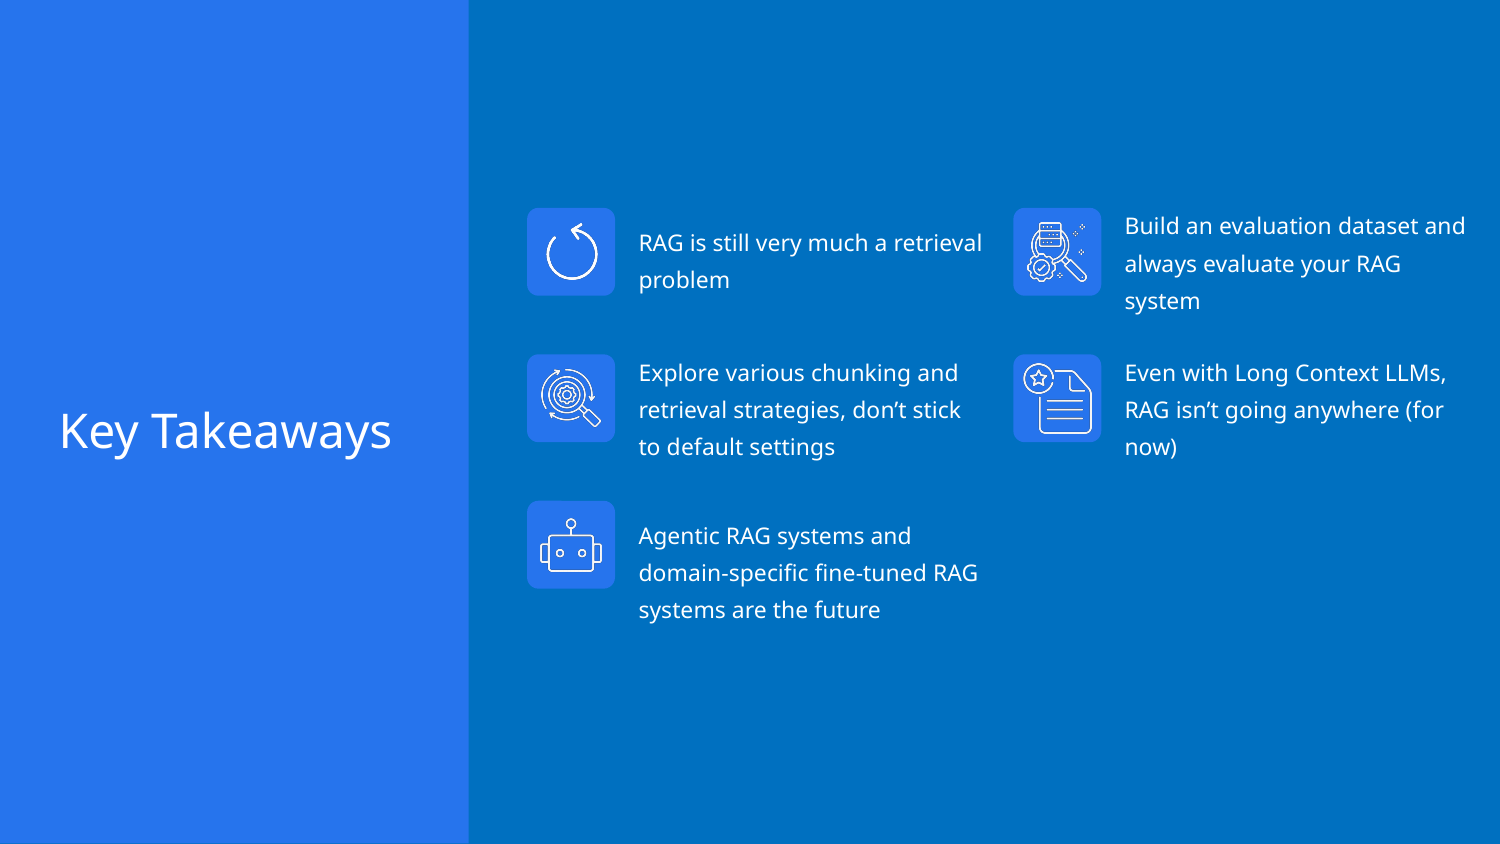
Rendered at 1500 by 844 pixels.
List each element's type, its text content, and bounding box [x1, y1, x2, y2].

text_box Key Takeaways [58, 397, 446, 448]
picture [526, 354, 616, 443]
picture [545, 223, 598, 281]
picture [1013, 207, 1102, 296]
text_box Explore various chunking and retrieval strategies, don’t stick to default settings [638, 348, 987, 447]
text_box Build an evaluation dataset and always evaluate your RAG system [1124, 202, 1473, 301]
text_box [527, 207, 616, 296]
text_box [0, 0, 469, 844]
text_box RAG is still very much a retrieval problem [638, 218, 987, 284]
picture [526, 500, 616, 589]
text_box Agentic RAG systems and domain-specific fine-tuned RAG systems are the future [638, 511, 987, 577]
text_box Even with Long Context LLMs, RAG isn’t going anywhere (for now) [1124, 348, 1473, 447]
picture [1013, 354, 1102, 443]
